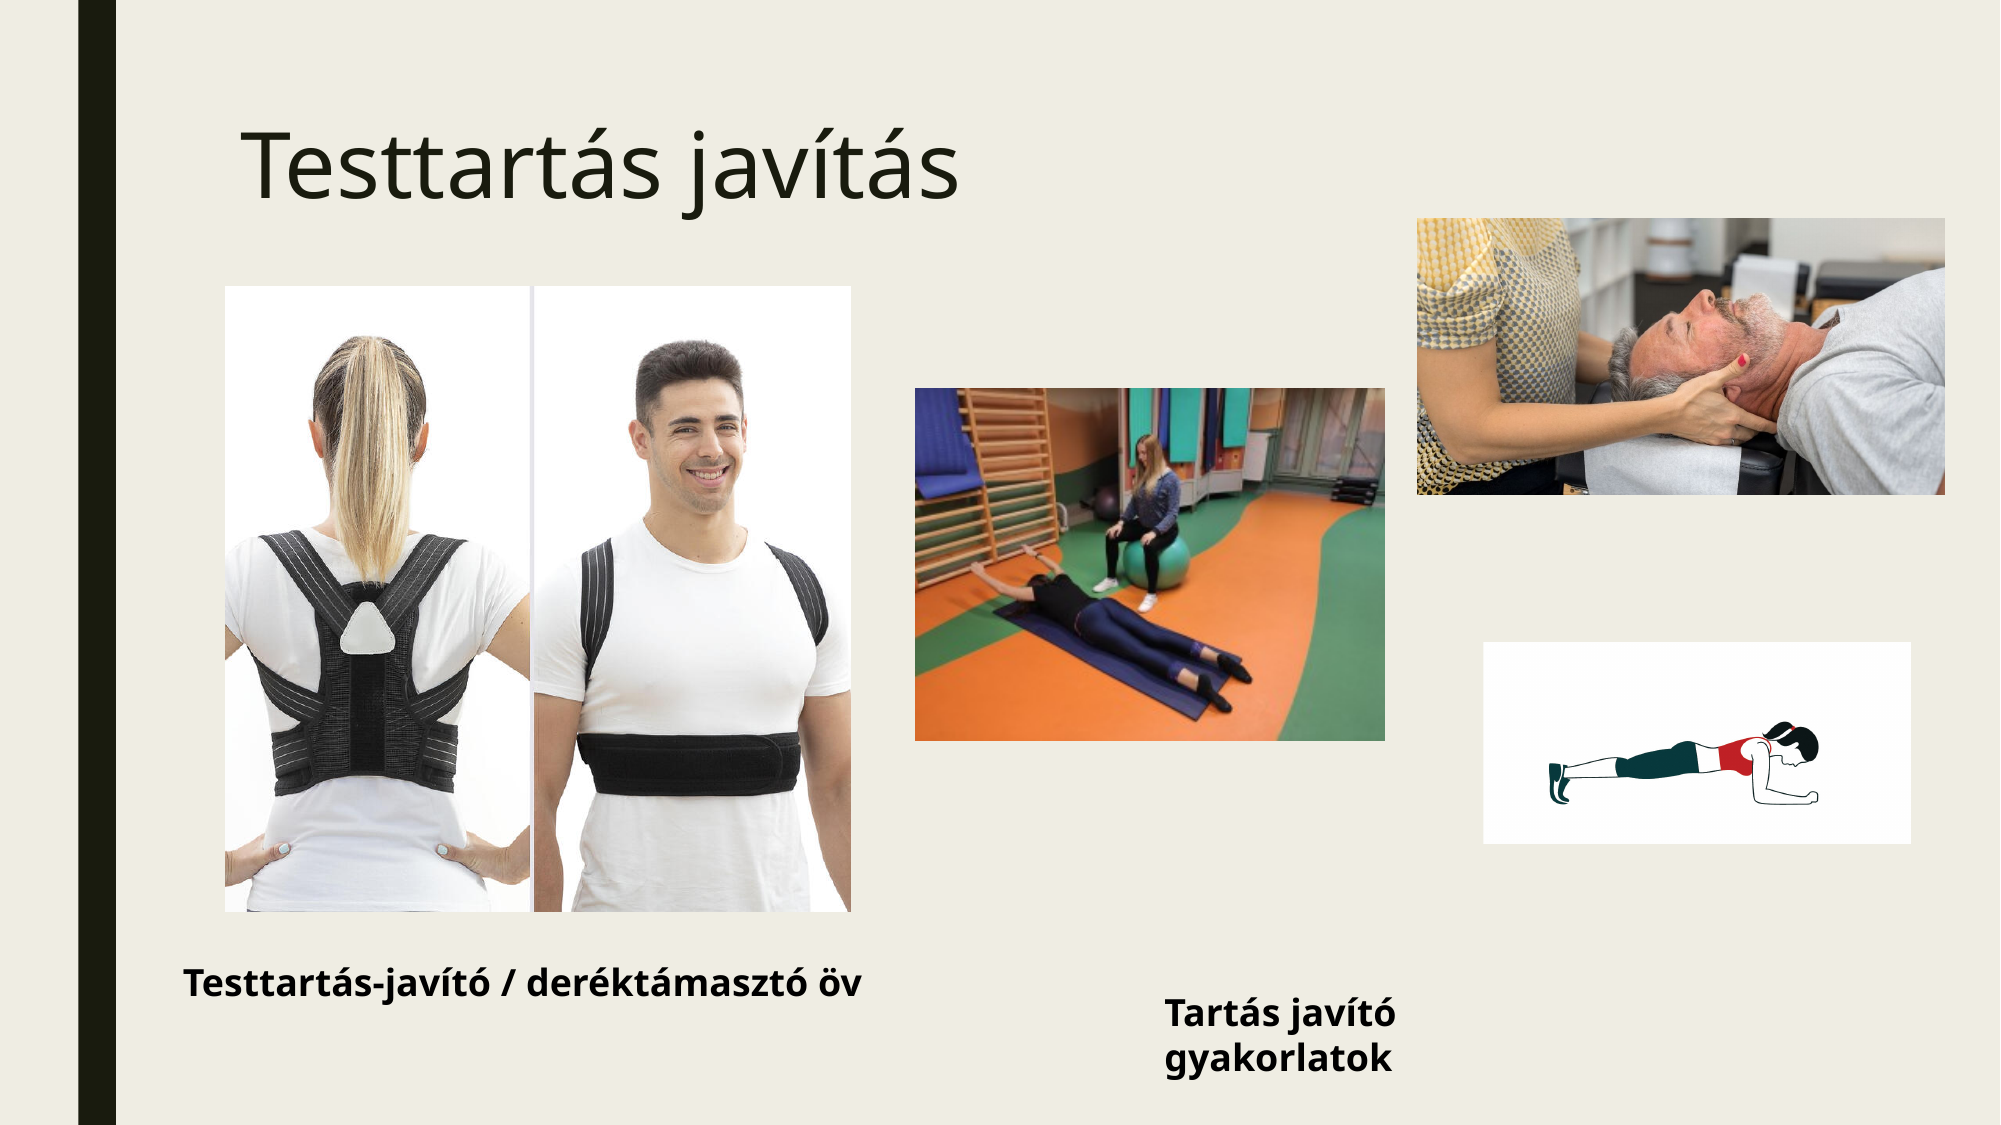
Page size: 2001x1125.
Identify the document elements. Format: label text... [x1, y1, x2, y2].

text_box Tartás javító gyakorlatok [1149, 981, 1619, 1086]
picture [1417, 218, 1945, 495]
title Testtartás javítás [225, 112, 1800, 357]
picture [1483, 642, 1911, 844]
text_box Testtartás-javító / deréktámasztó öv [168, 951, 878, 1012]
picture [224, 286, 851, 912]
picture [915, 388, 1385, 741]
